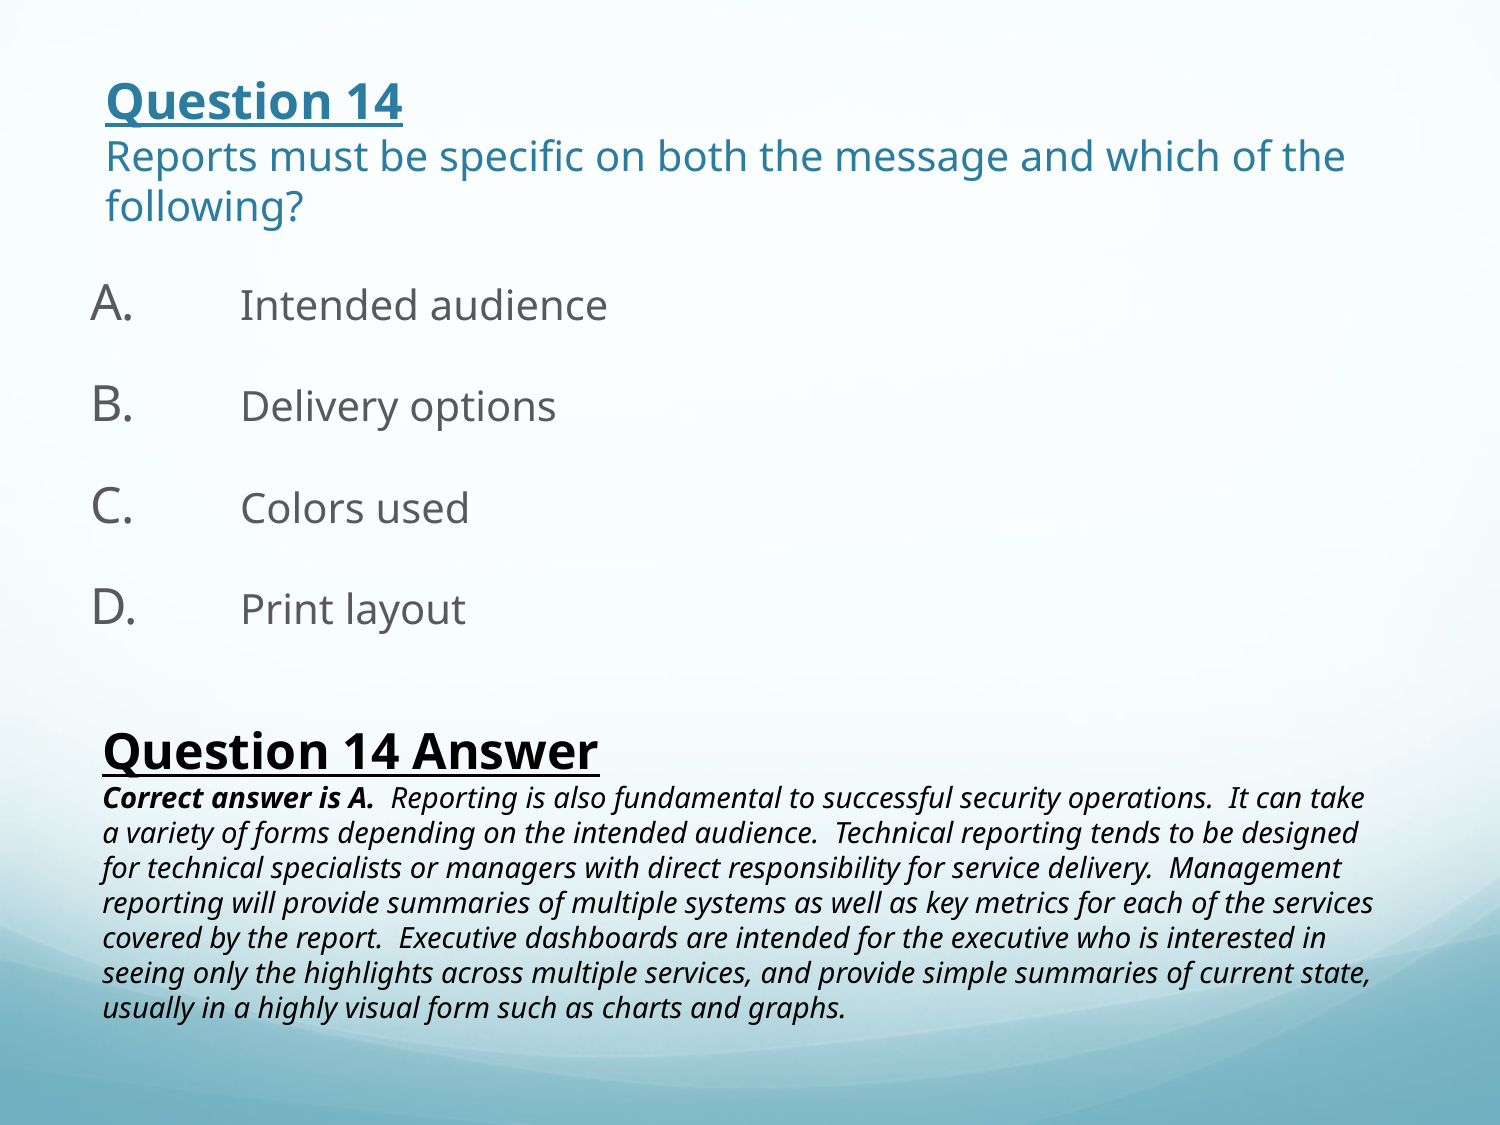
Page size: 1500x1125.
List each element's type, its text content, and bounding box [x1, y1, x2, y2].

title Question 14 Reports must be specific on both the message and which of the following? [90, 17, 1410, 237]
text_box Question 14 Answer Correct answer is A. Reporting is also fundamental to successful security operations. It can take a variety of forms depending on the intended audience. Technical reporting tends to be designed for technical specialists or managers with direct responsibility for service delivery. Management reporting will provide summaries of multiple systems as well as key metrics for each of the services covered by the report. Executive dashboards are intended for the executive who is interested in seeing only the highlights across multiple services, and provide simple summaries of current state, usually in a highly visual form such as charts and graphs. [87, 712, 1400, 1032]
list A. Intended audience B. Delivery options C. Colors used D. Print layout [75, 262, 1425, 663]
